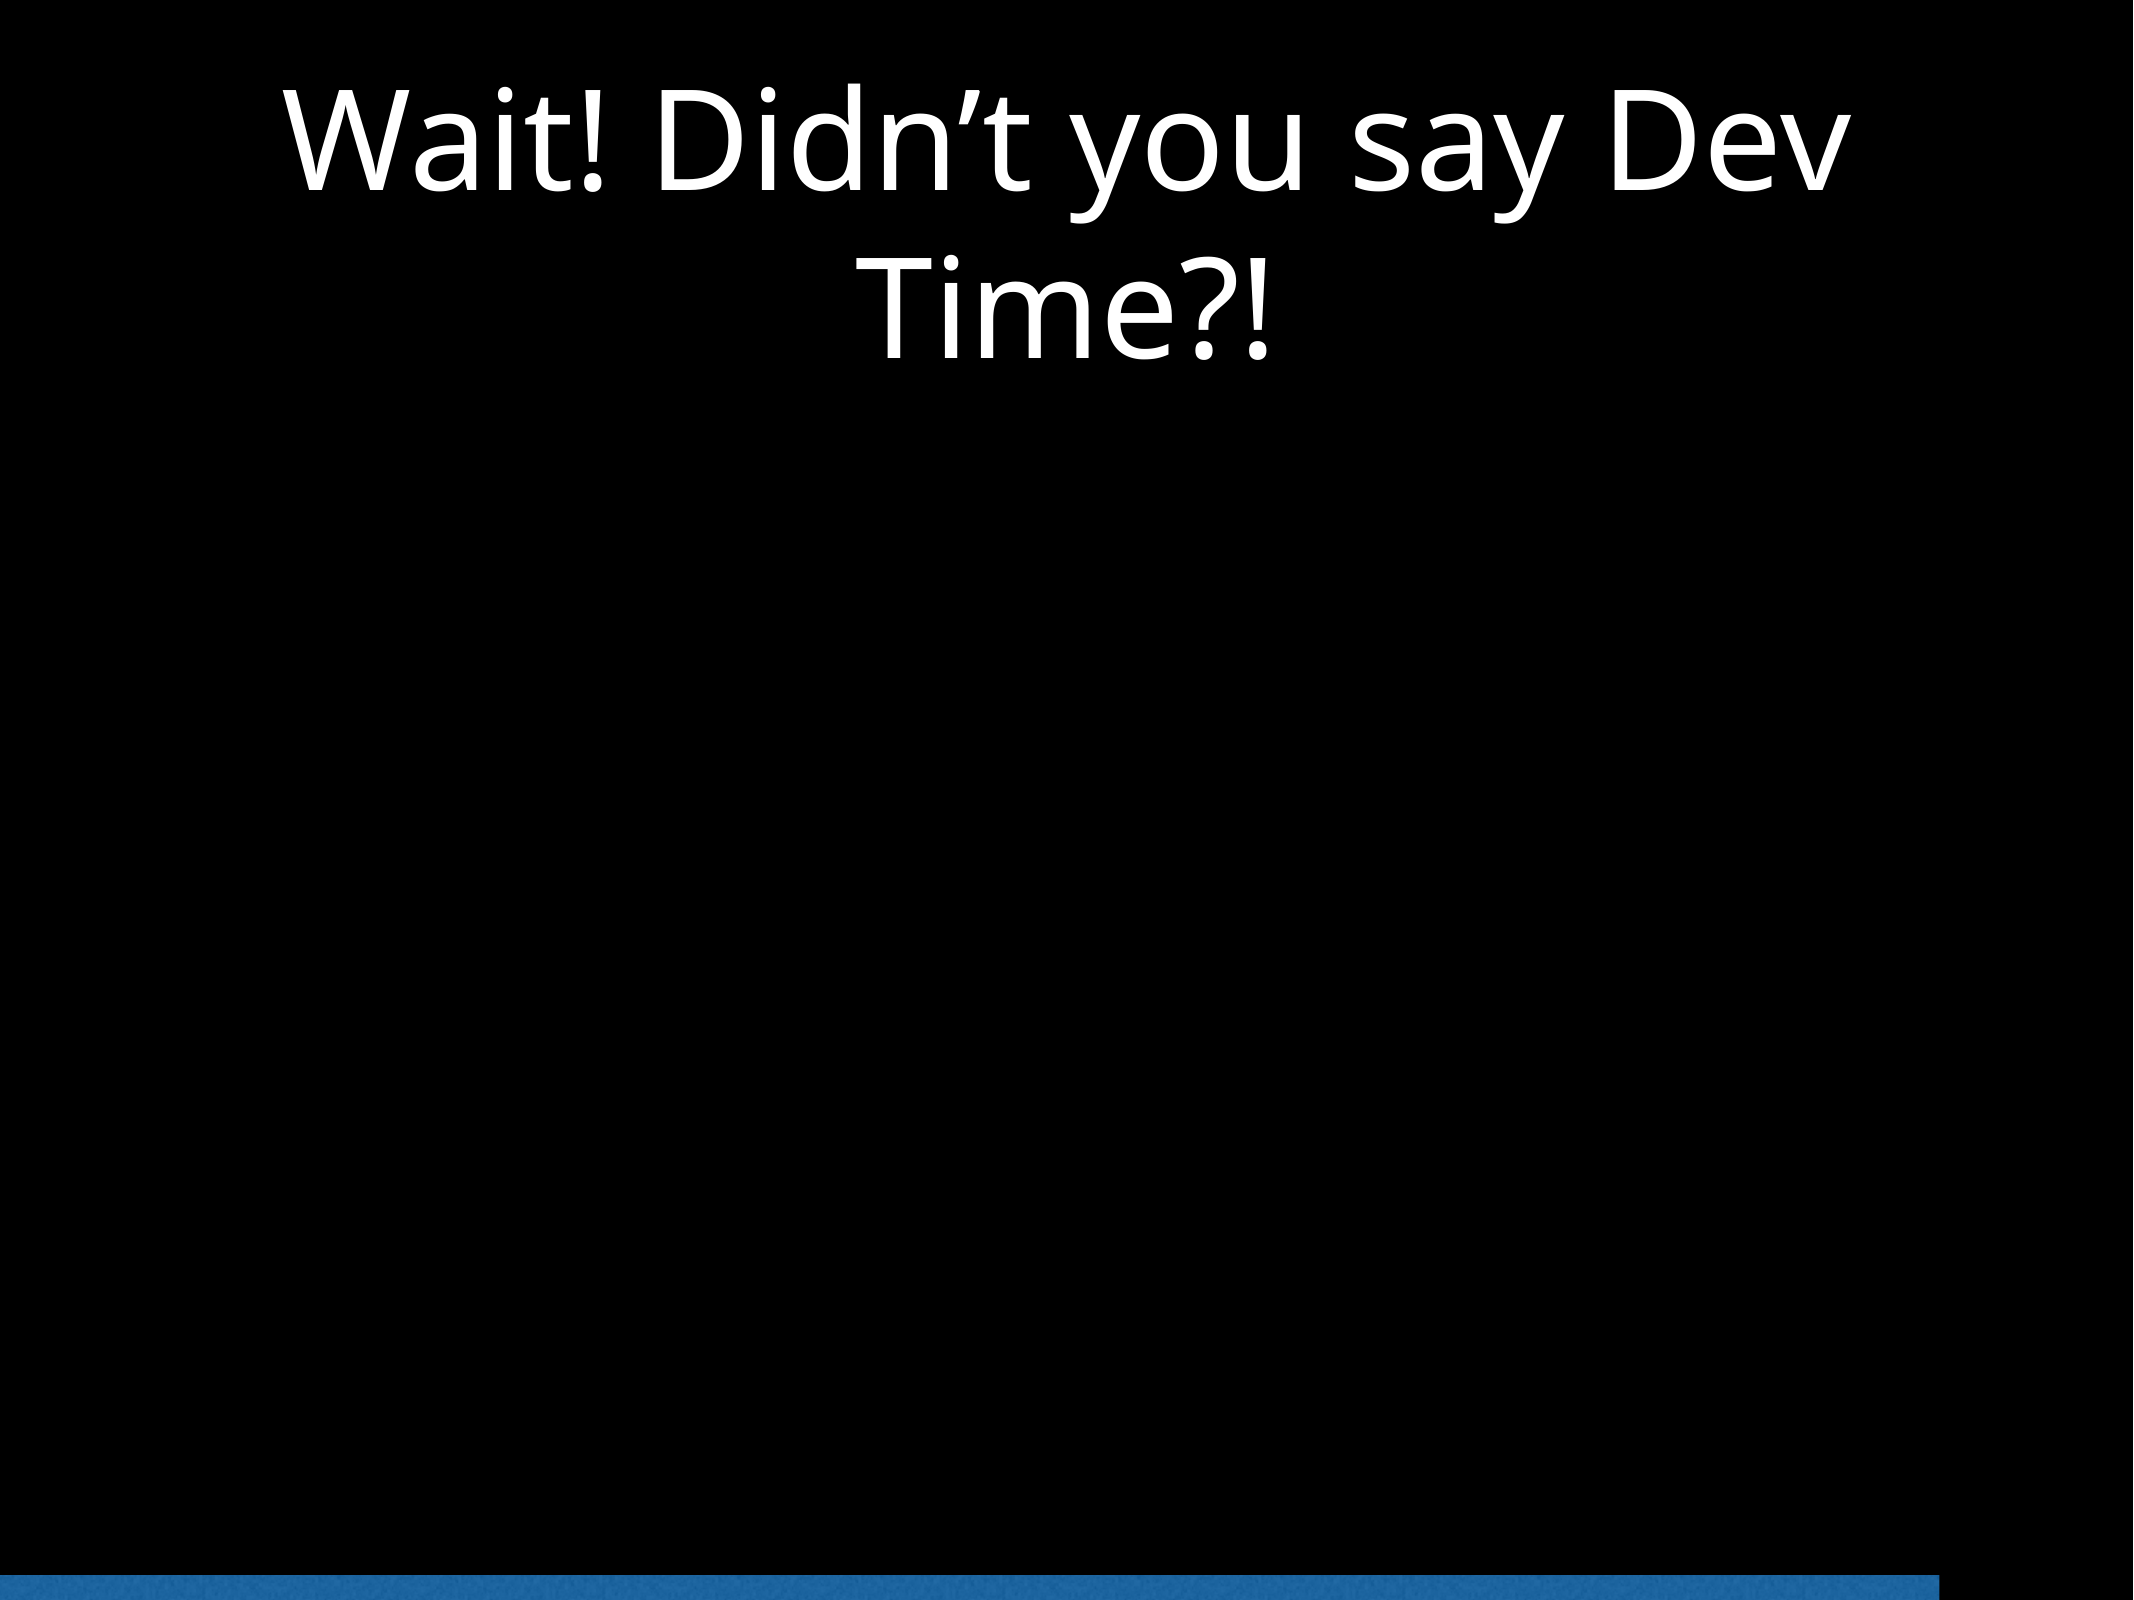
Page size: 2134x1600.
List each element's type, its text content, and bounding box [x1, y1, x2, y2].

text_box [0, 1575, 1940, 1600]
title Wait! Didn’t you say Dev Time?! [155, 41, 1978, 397]
